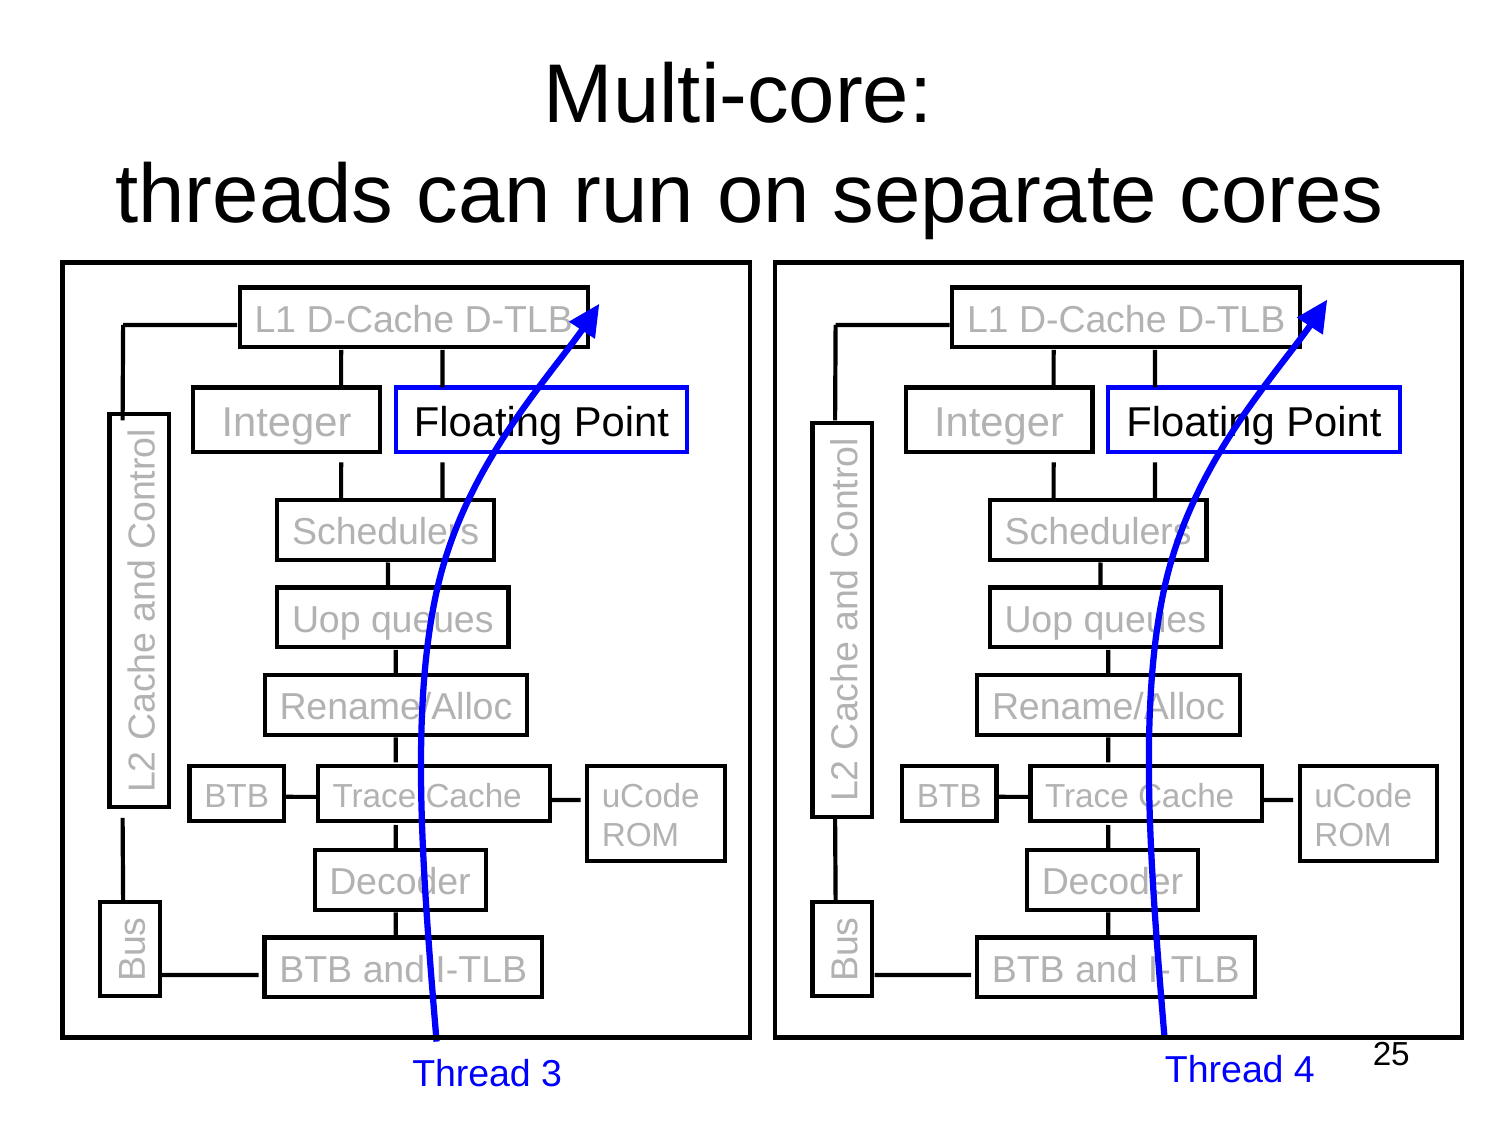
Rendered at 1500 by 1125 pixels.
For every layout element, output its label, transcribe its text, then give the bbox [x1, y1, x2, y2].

title Multi-core: threads can run on separate cores [74, 44, 1426, 233]
text_box Thread 3 [397, 1041, 577, 1102]
text_box Thread 4 [1150, 1038, 1330, 1098]
slide_number 25 [1074, 1038, 1426, 1103]
text_box [62, 262, 750, 1038]
text_box [774, 262, 1463, 1038]
